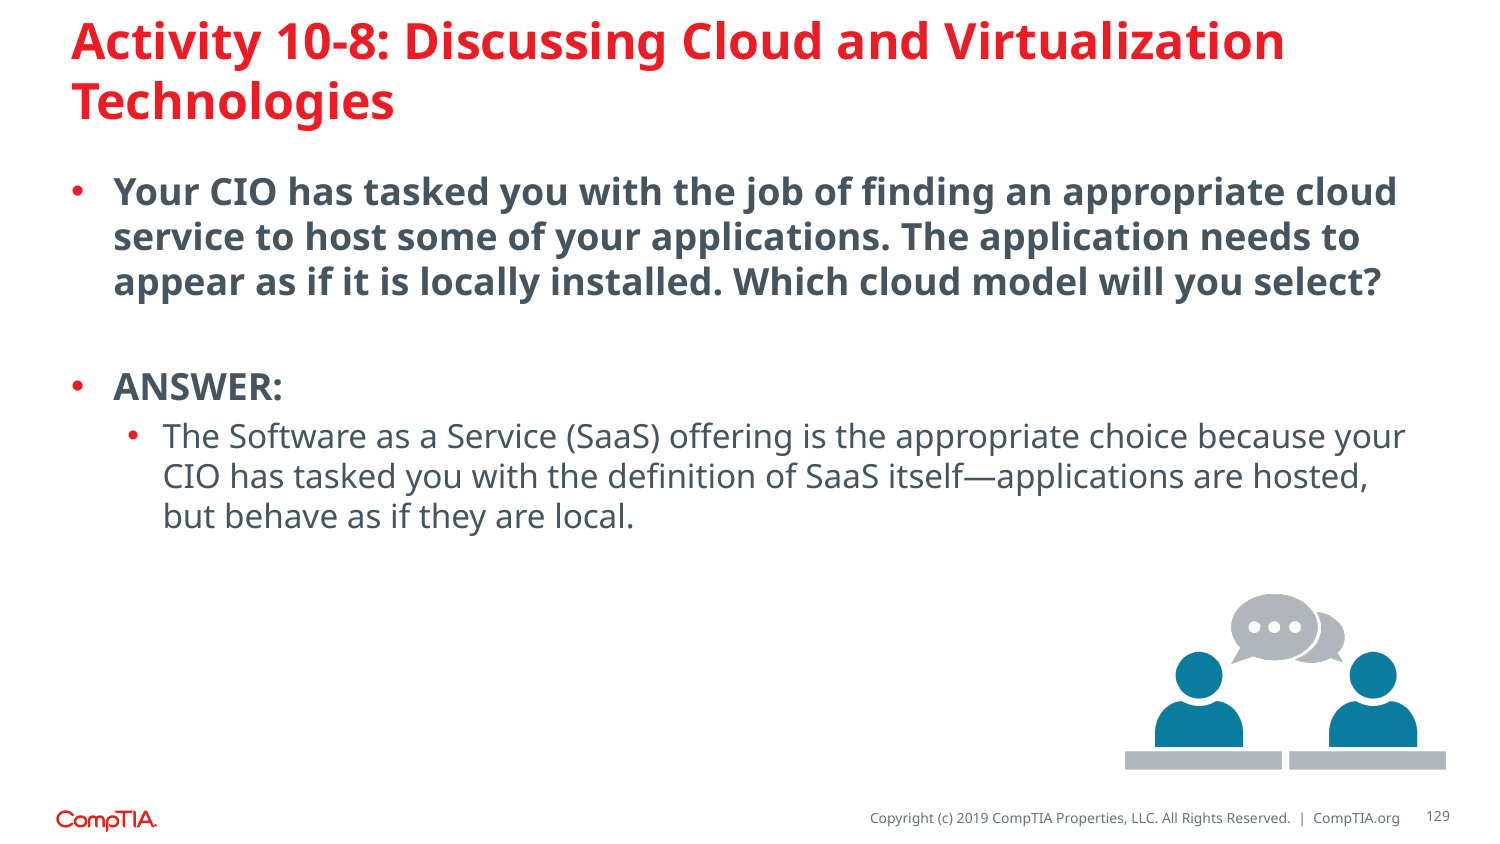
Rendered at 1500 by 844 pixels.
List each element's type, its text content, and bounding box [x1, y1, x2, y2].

list Your CIO has tasked you with the job of finding an appropriate cloud service to host some of your applications. The application needs to appear as if it is locally installed. Which cloud model will you select? ANSWER: The Software as a Service (SaaS) offering is the appropriate choice because your CIO has tasked you with the definition of SaaS itself—applications are hosted, but behave as if they are local. [56, 160, 1444, 768]
picture [1124, 593, 1446, 770]
title Activity 10-8: Discussing Cloud and Virtualization Technologies [56, 17, 1444, 122]
slide_number 129 [1407, 800, 1450, 835]
